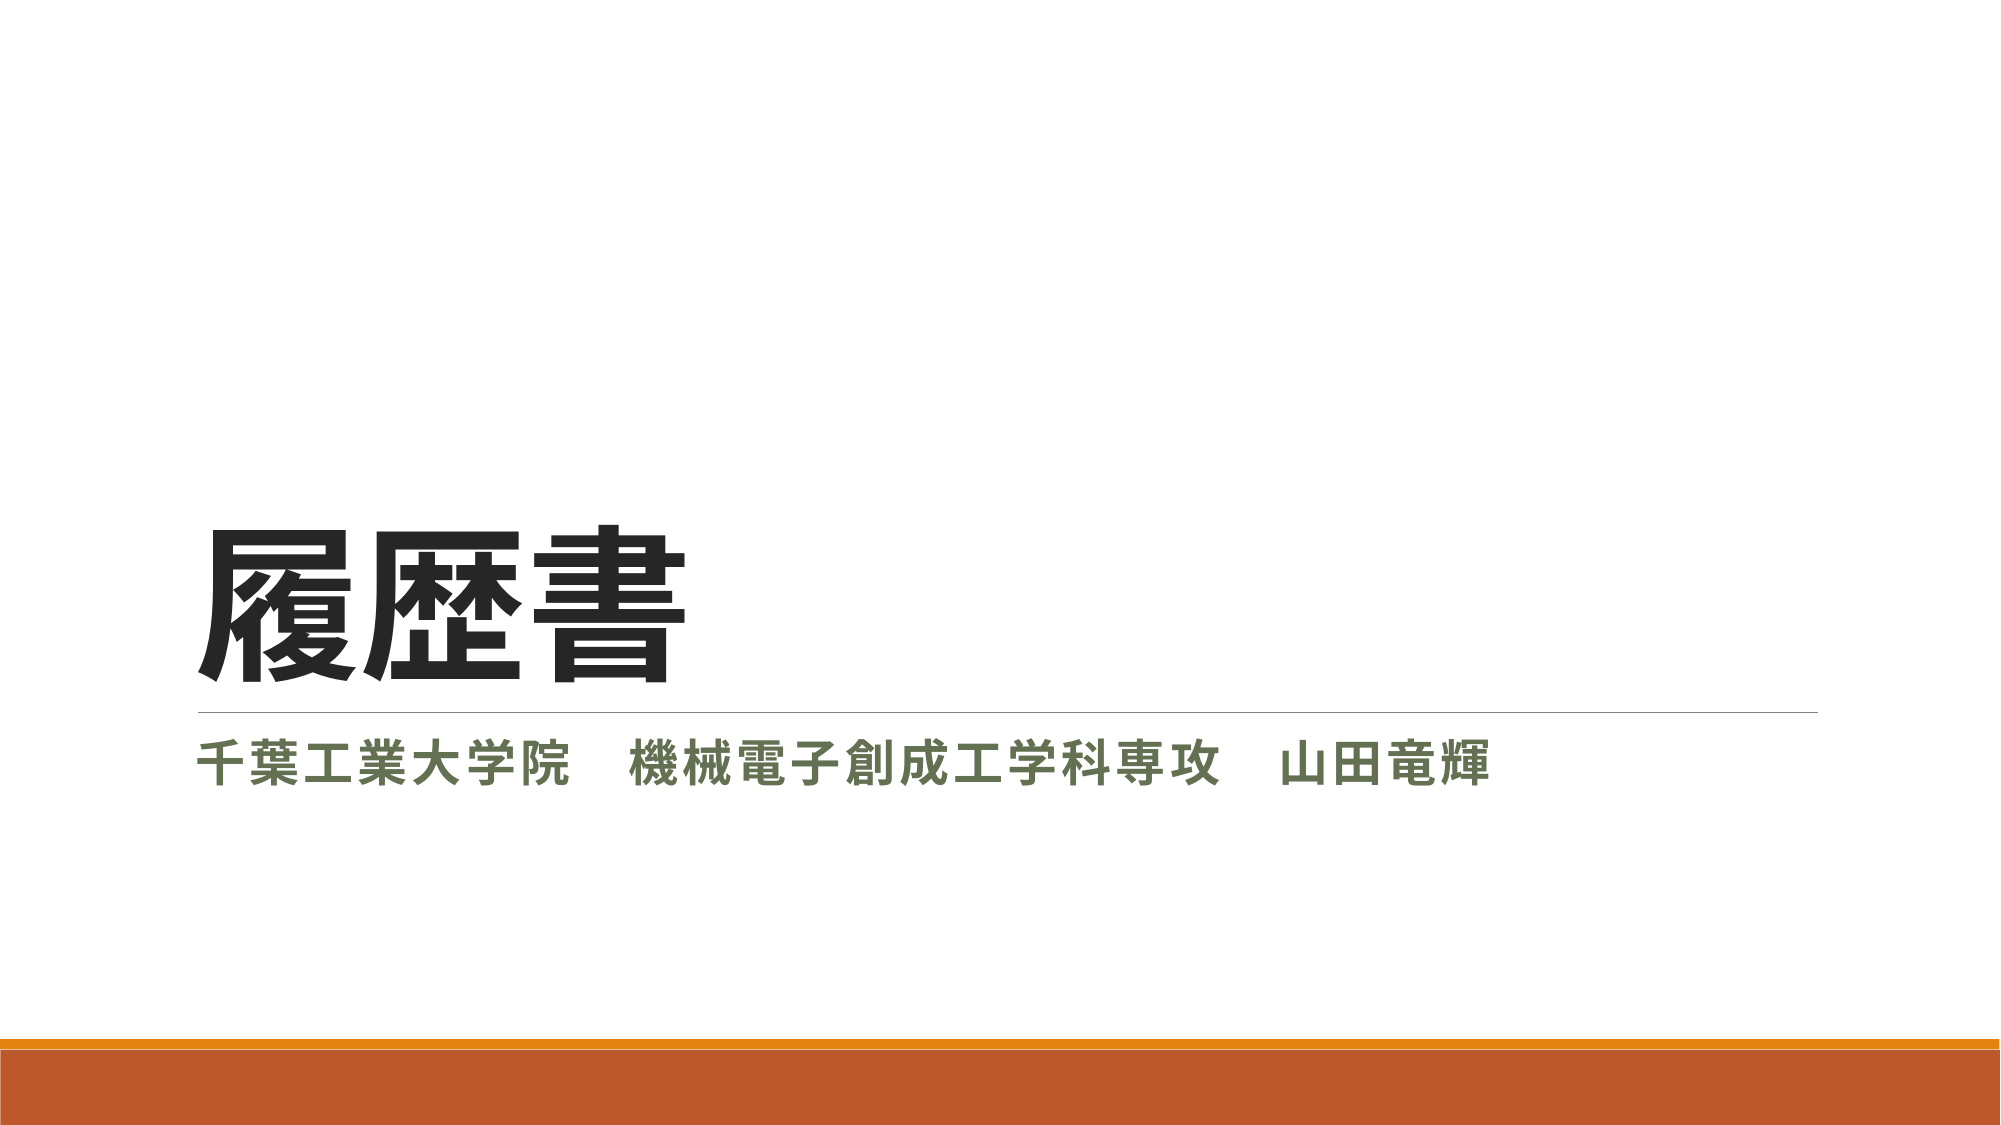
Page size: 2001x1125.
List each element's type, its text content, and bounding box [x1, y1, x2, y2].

subtitle 千葉工業大学院 機械電子創成工学科専攻 山田竜輝 [180, 730, 1831, 919]
title 履歴書 [180, 124, 1830, 710]
